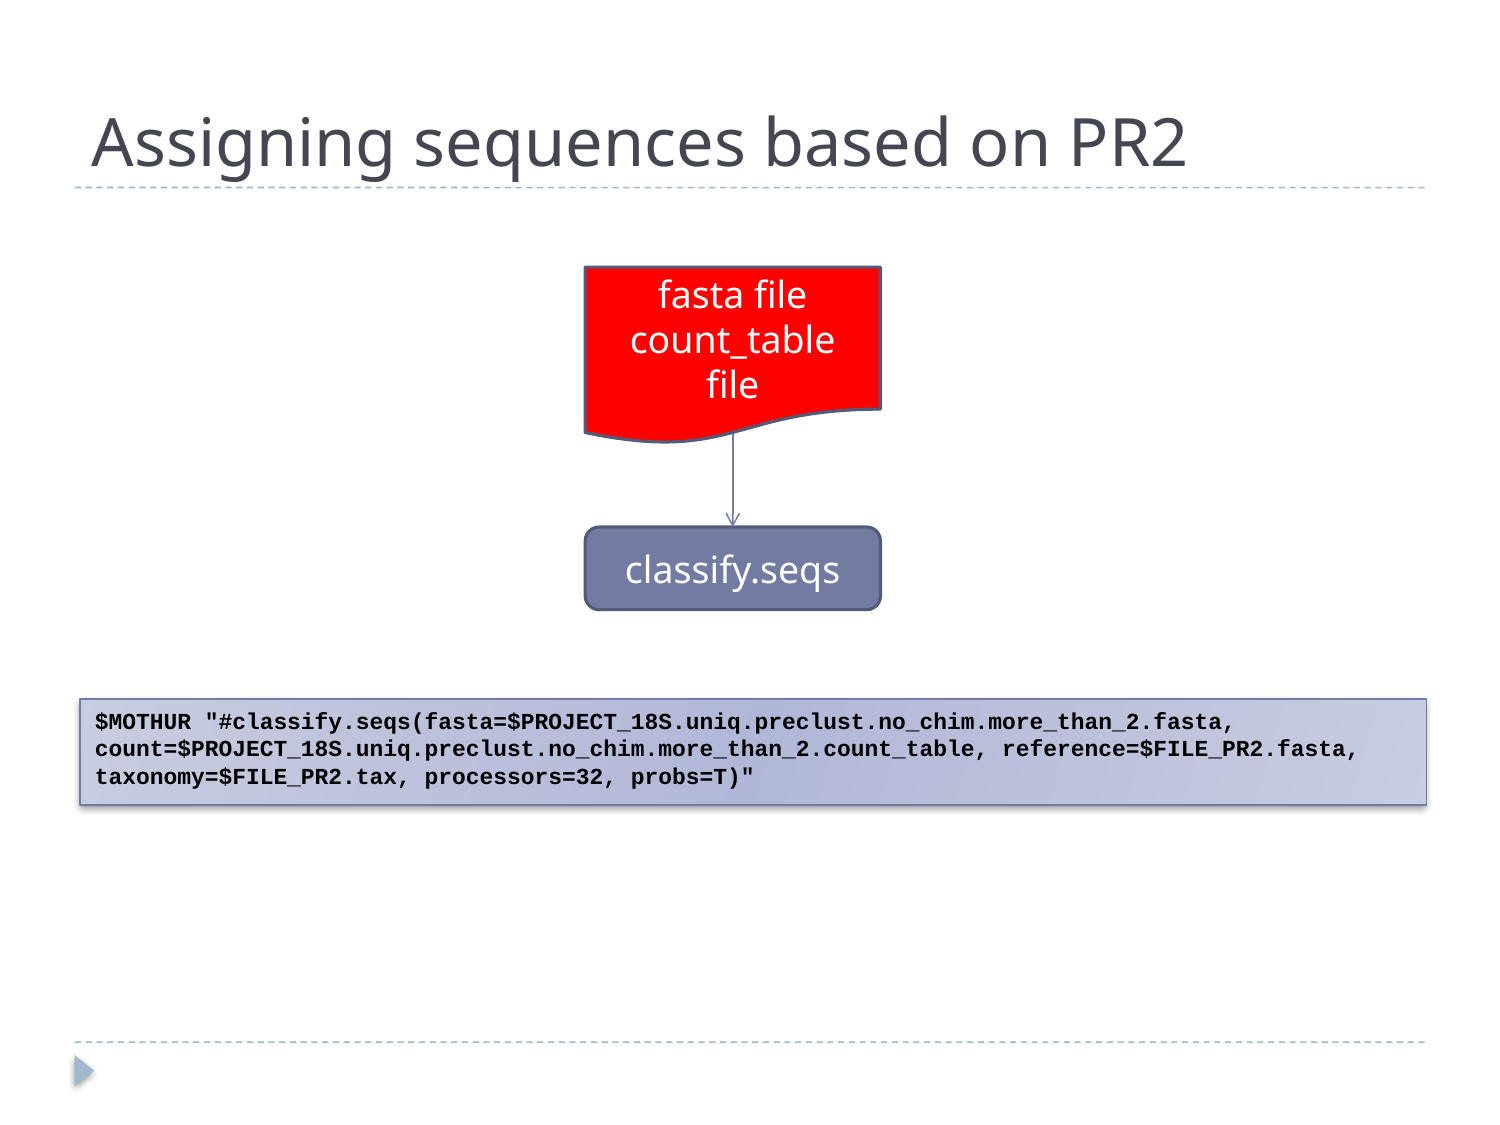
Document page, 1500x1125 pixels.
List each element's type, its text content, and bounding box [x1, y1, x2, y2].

text_box fasta file count_table file [583, 265, 883, 444]
text_box classify.seqs [583, 525, 883, 612]
title Assigning sequences based on PR2 [76, 0, 1427, 188]
text_box $MOTHUR "#classify.seqs(fasta=$PROJECT_18S.uniq.preclust.no_chim.more_than_2.fasta, count=$PROJECT_18S.uniq.preclust.no_chim.more_than_2.count_table, reference=$FILE_PR2.fasta, taxonomy=$FILE_PR2.tax, processors=32, probs=T)" [79, 698, 1427, 806]
